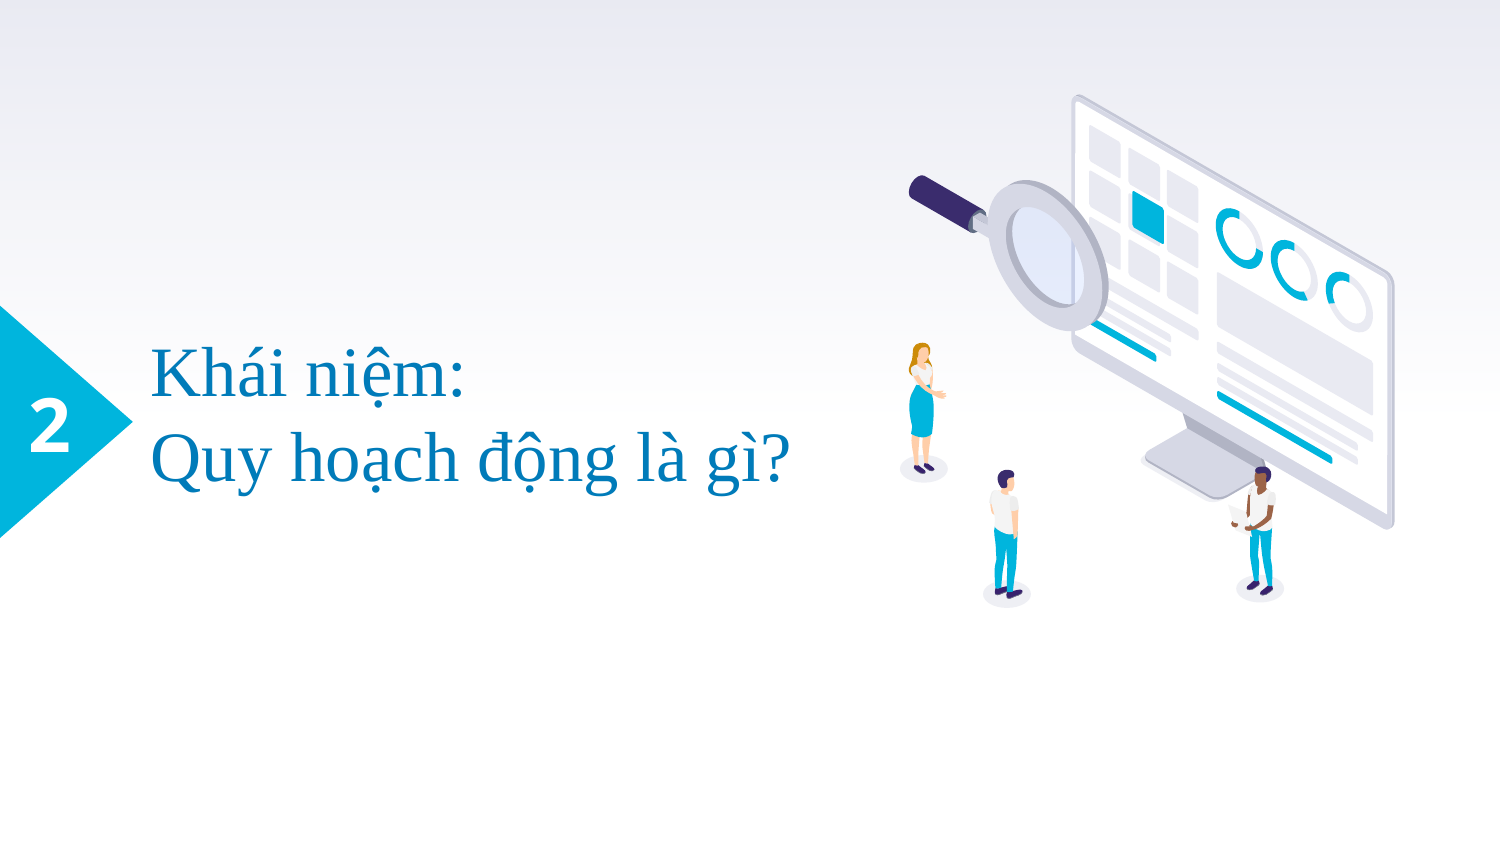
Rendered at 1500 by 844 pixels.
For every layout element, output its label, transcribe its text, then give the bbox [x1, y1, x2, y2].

text_box 2 [0, 306, 100, 540]
text_box Khái niệm: Quy hoạch động là gì? [150, 325, 894, 501]
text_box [899, 94, 1395, 609]
